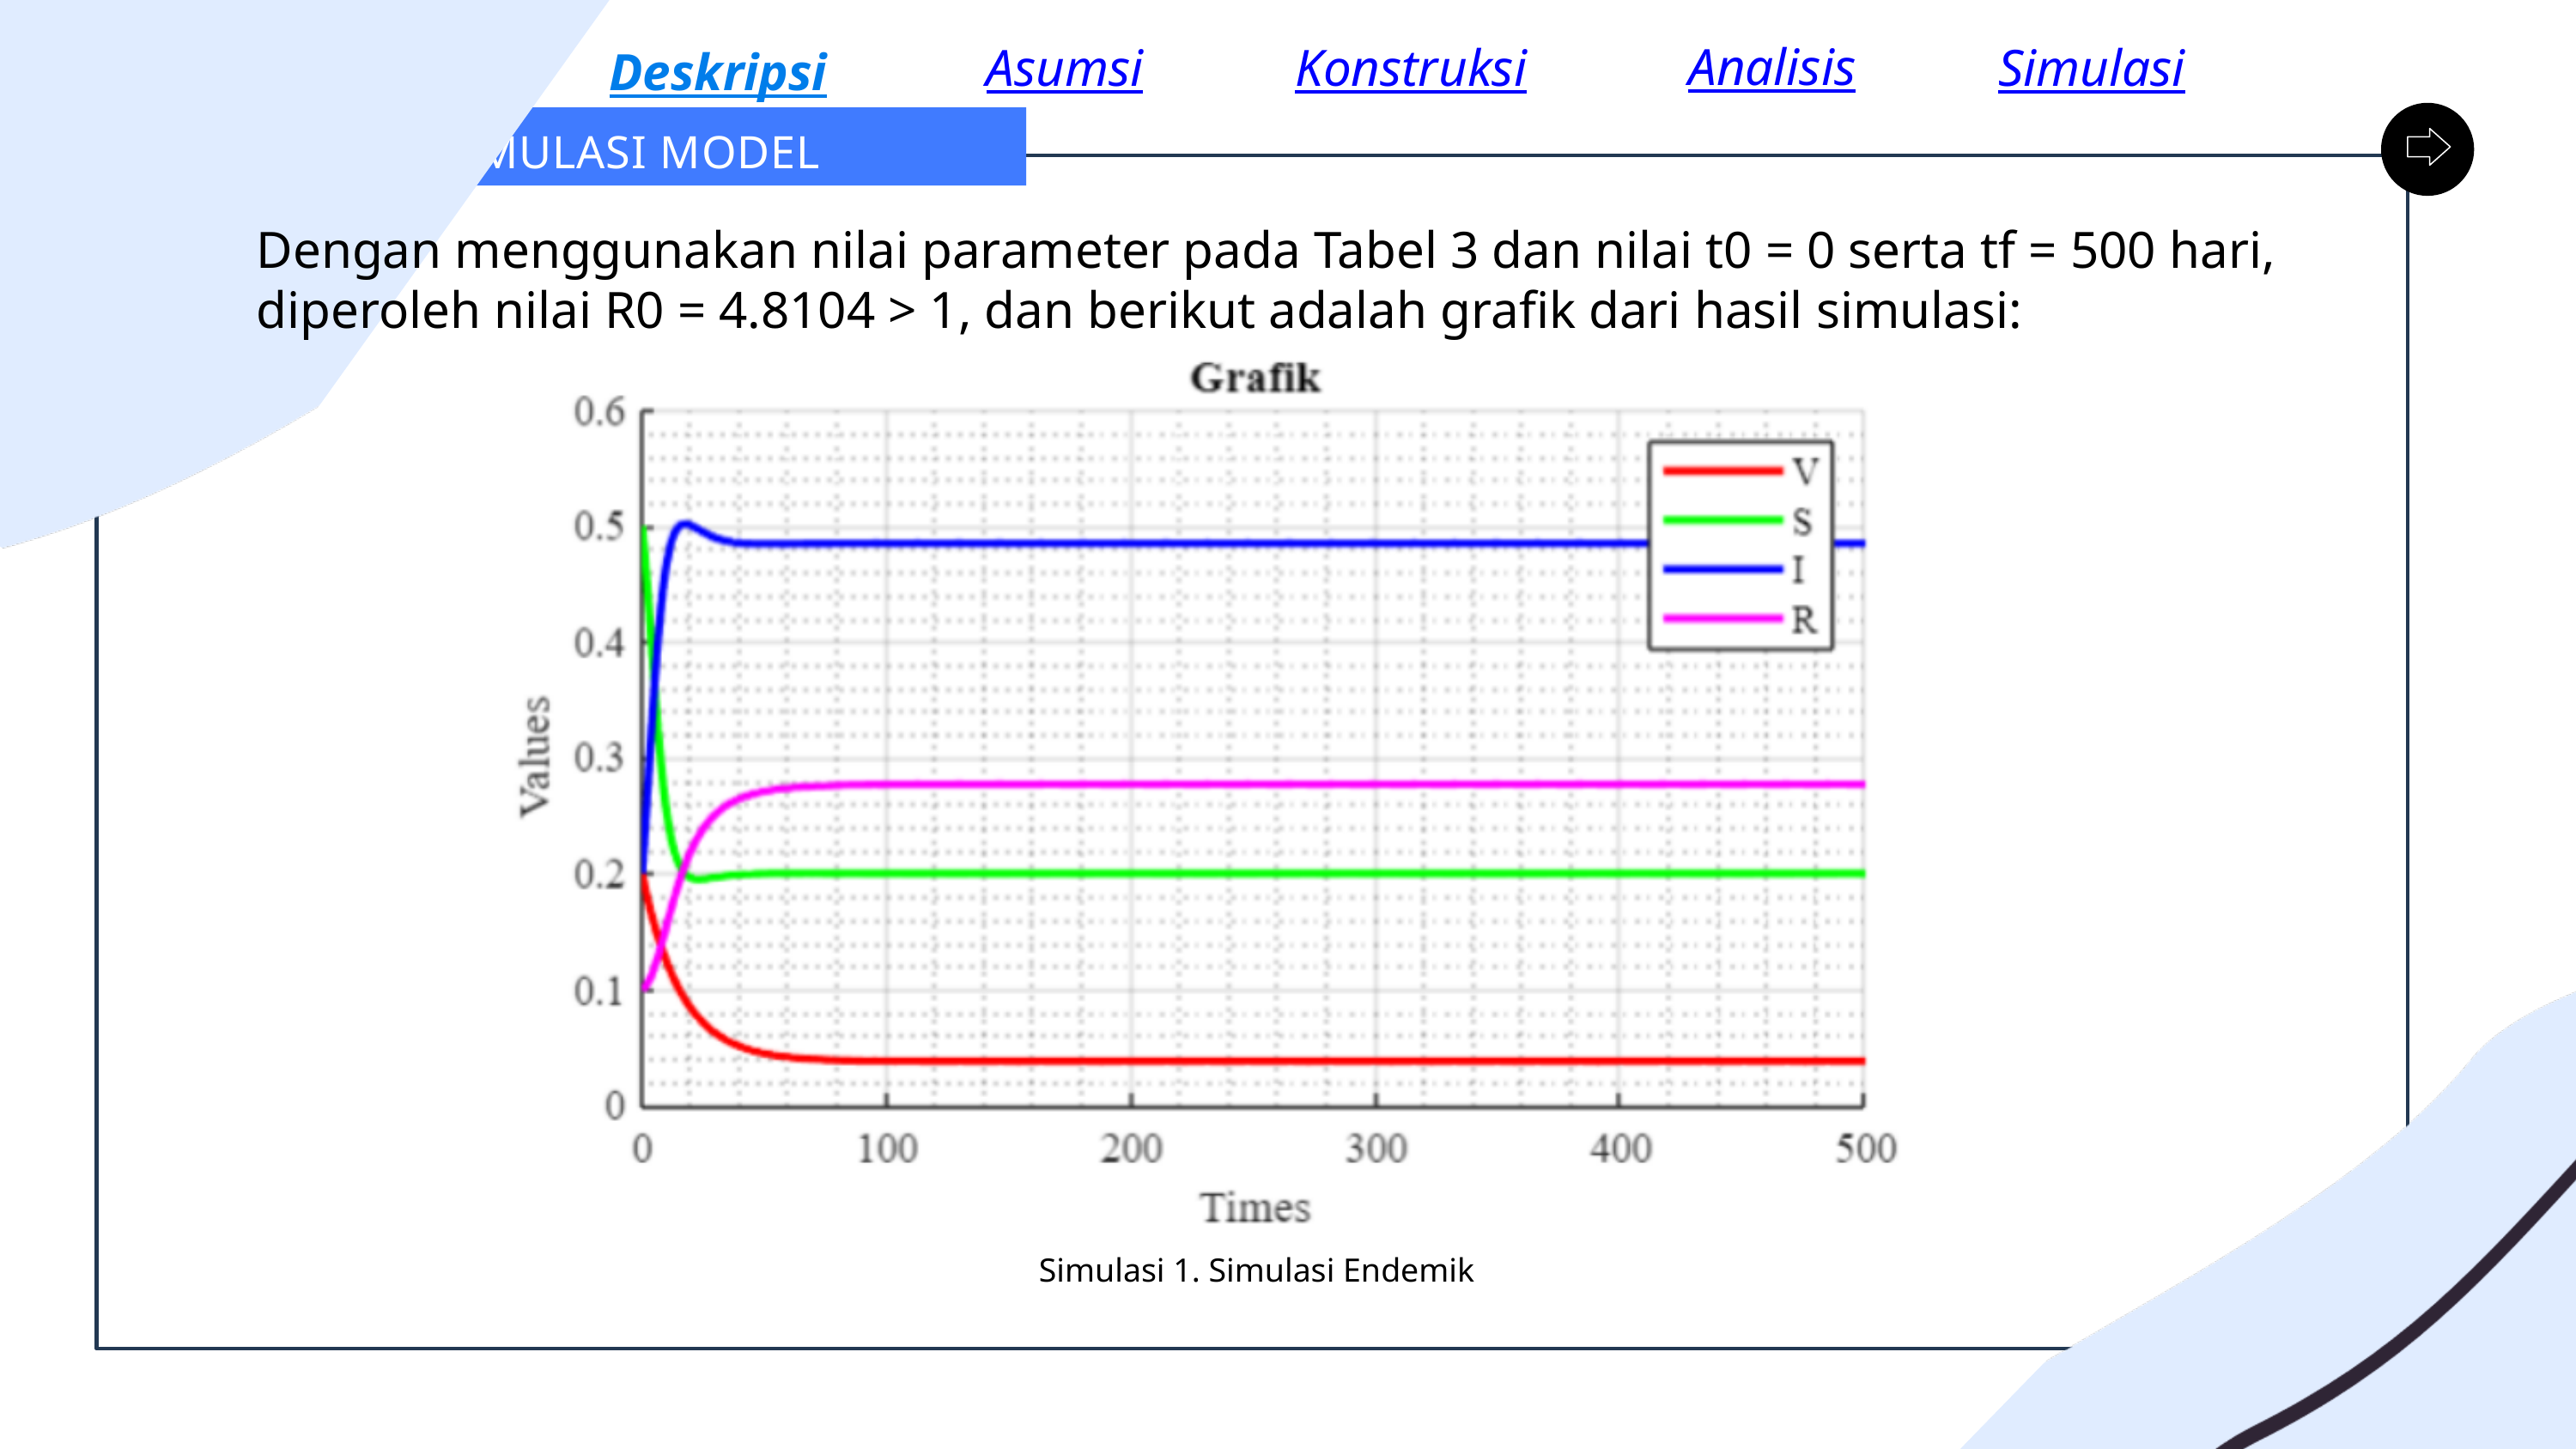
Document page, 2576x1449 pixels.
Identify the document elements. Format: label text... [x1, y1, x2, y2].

text_box Simulasi 1. Simulasi Endemik [1026, 1250, 1613, 1295]
text_box Dengan menggunakan nilai parameter pada Tabel 3 dan nilai t0 = 0 serta tf = 500 hari, diperoleh nilai R0 = 4.8104 > 1, dan berikut adalah grafik dari hasil simulasi: [244, 212, 2365, 345]
text_box [94, 154, 2409, 1350]
text_box [0, 0, 610, 650]
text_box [182, 106, 1194, 186]
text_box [2380, 102, 2475, 197]
picture [462, 350, 1965, 1244]
text_box [1959, 895, 2576, 1449]
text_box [526, 36, 2347, 104]
